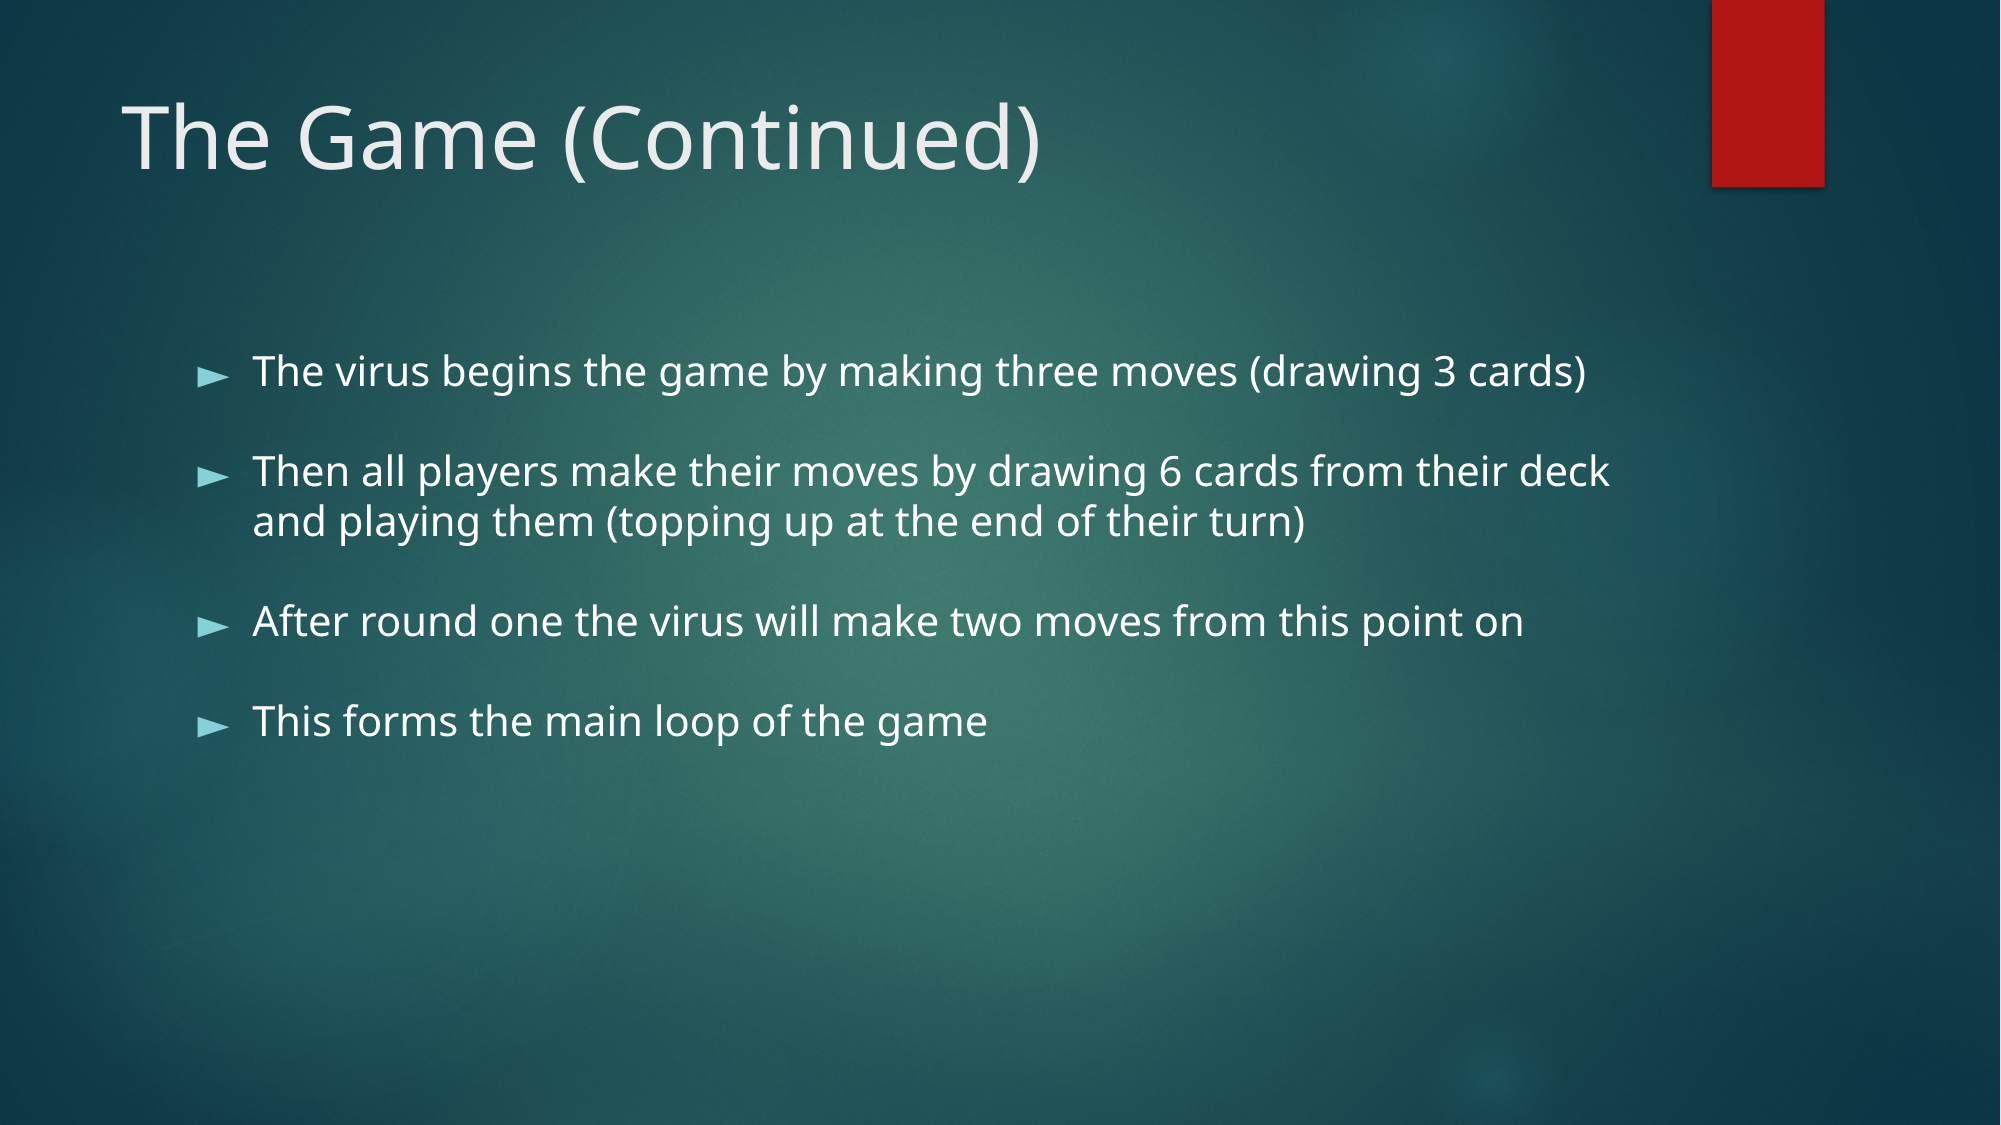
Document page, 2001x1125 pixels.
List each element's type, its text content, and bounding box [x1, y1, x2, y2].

title The Game (Continued) [106, 74, 1649, 304]
list The virus begins the game by making three moves (drawing 3 cards) Then all players make their moves by drawing 6 cards from their deck and playing them (topping up at the end of their turn) After round one the virus will make two moves from this point on This forms the main loop of the game [181, 336, 1649, 1025]
picture [0, 0, 2001, 1125]
